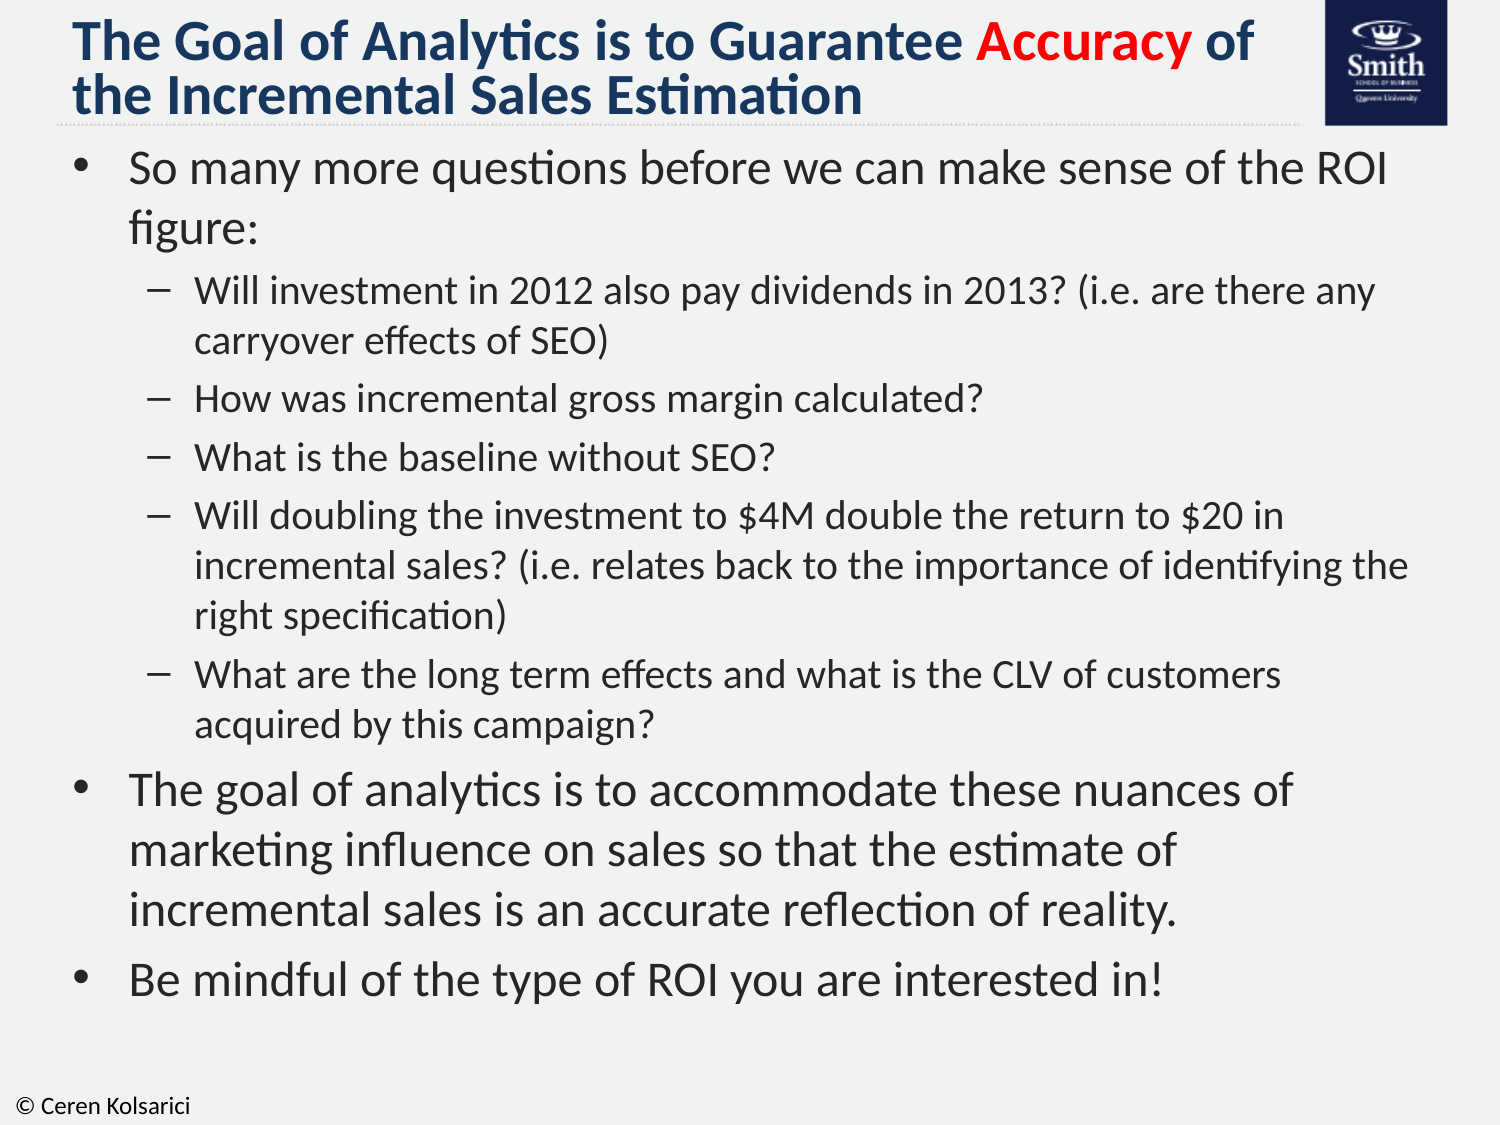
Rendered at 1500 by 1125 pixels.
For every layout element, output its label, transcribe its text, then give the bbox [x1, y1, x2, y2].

title The Goal of Analytics is to Guarantee Accuracy of the Incremental Sales Estimation [57, 18, 1300, 125]
footer © Ceren Kolsarici [0, 1082, 811, 1125]
list So many more questions before we can make sense of the ROI figure: Will investment in 2012 also pay dividends in 2013? (i.e. are there any carryover effects of SEO) How was incremental gross margin calculated? What is the baseline without SEO? Will doubling the investment to $4M double the return to $20 in incremental sales? (i.e. relates back to the importance of identifying the right specification) What are the long term effects and what is the CLV of customers acquired by this campaign? The goal of analytics is to accommodate these nuances of marketing influence on sales so that the estimate of incremental sales is an accurate reflection of reality. Be mindful of the type of ROI you are interested in! [57, 126, 1443, 1035]
